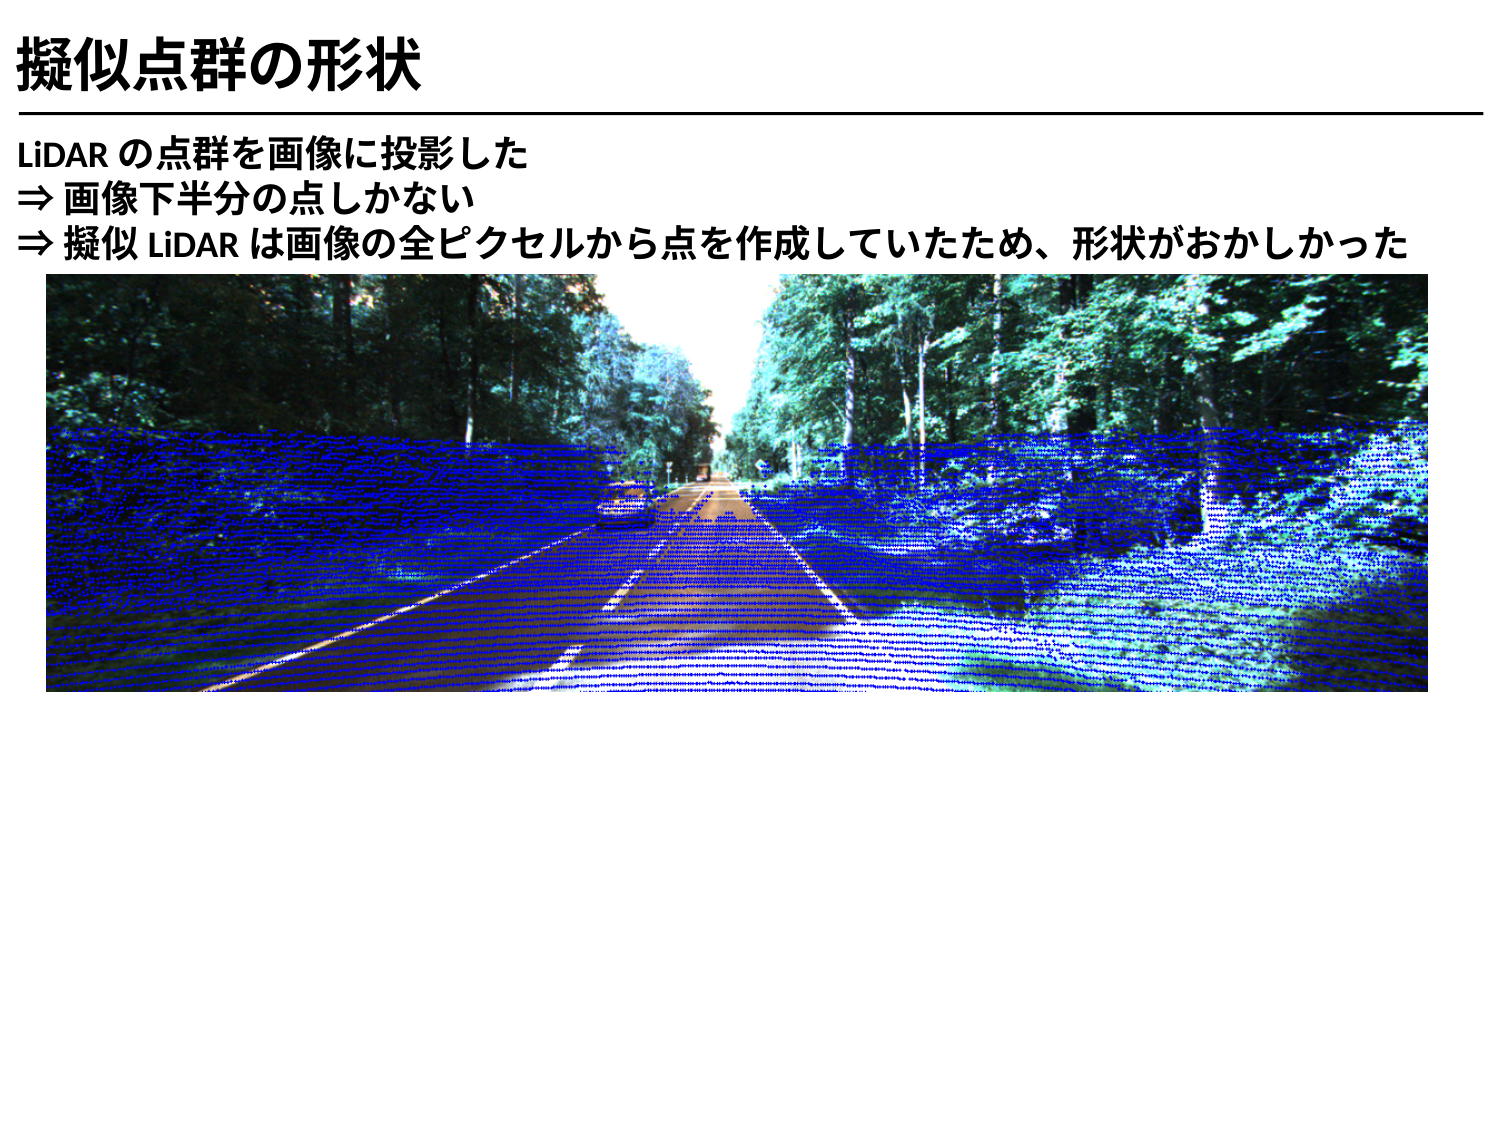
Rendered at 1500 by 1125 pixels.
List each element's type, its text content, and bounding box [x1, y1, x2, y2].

text_box LiDARの点群を画像に投影した ⇒画像下半分の点しかない ⇒擬似LiDARは画像の全ピクセルから点を作成していたため、形状がおかしかった [2, 122, 1425, 273]
picture [46, 274, 1428, 692]
title 擬似点群の形状 [0, 0, 1350, 162]
